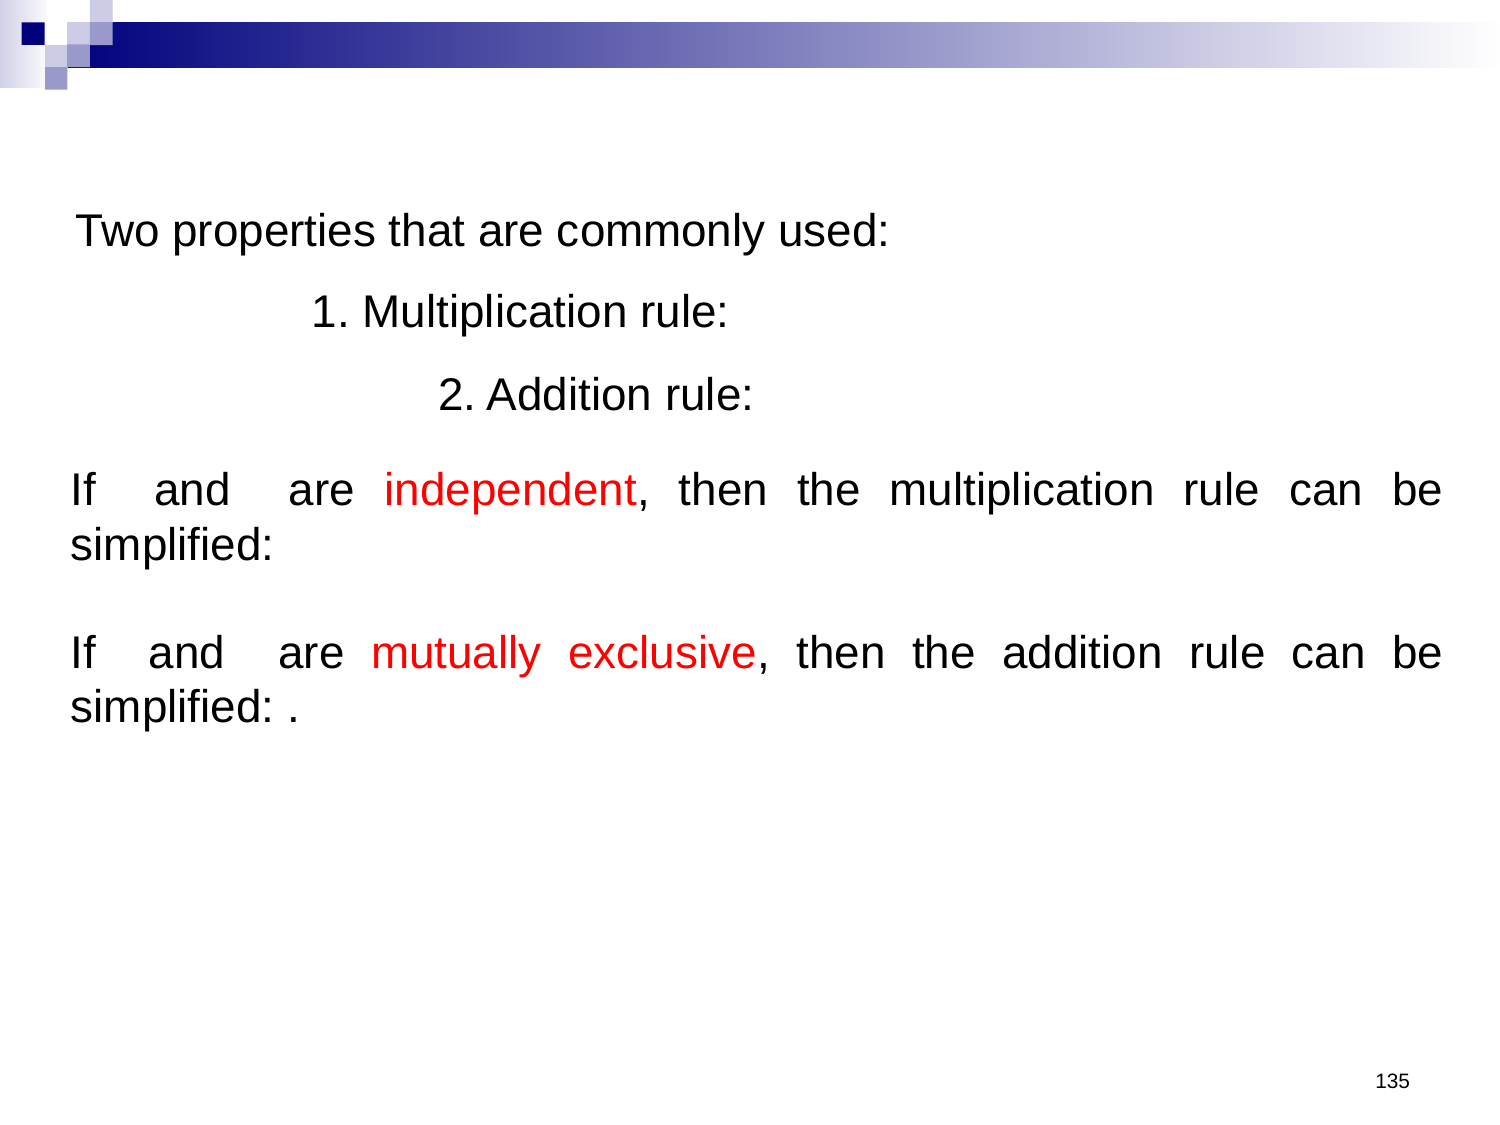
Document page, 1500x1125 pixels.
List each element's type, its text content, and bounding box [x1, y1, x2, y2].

text_box Two properties that are commonly used: [60, 193, 906, 264]
slide_number 135 [1074, 1024, 1426, 1101]
